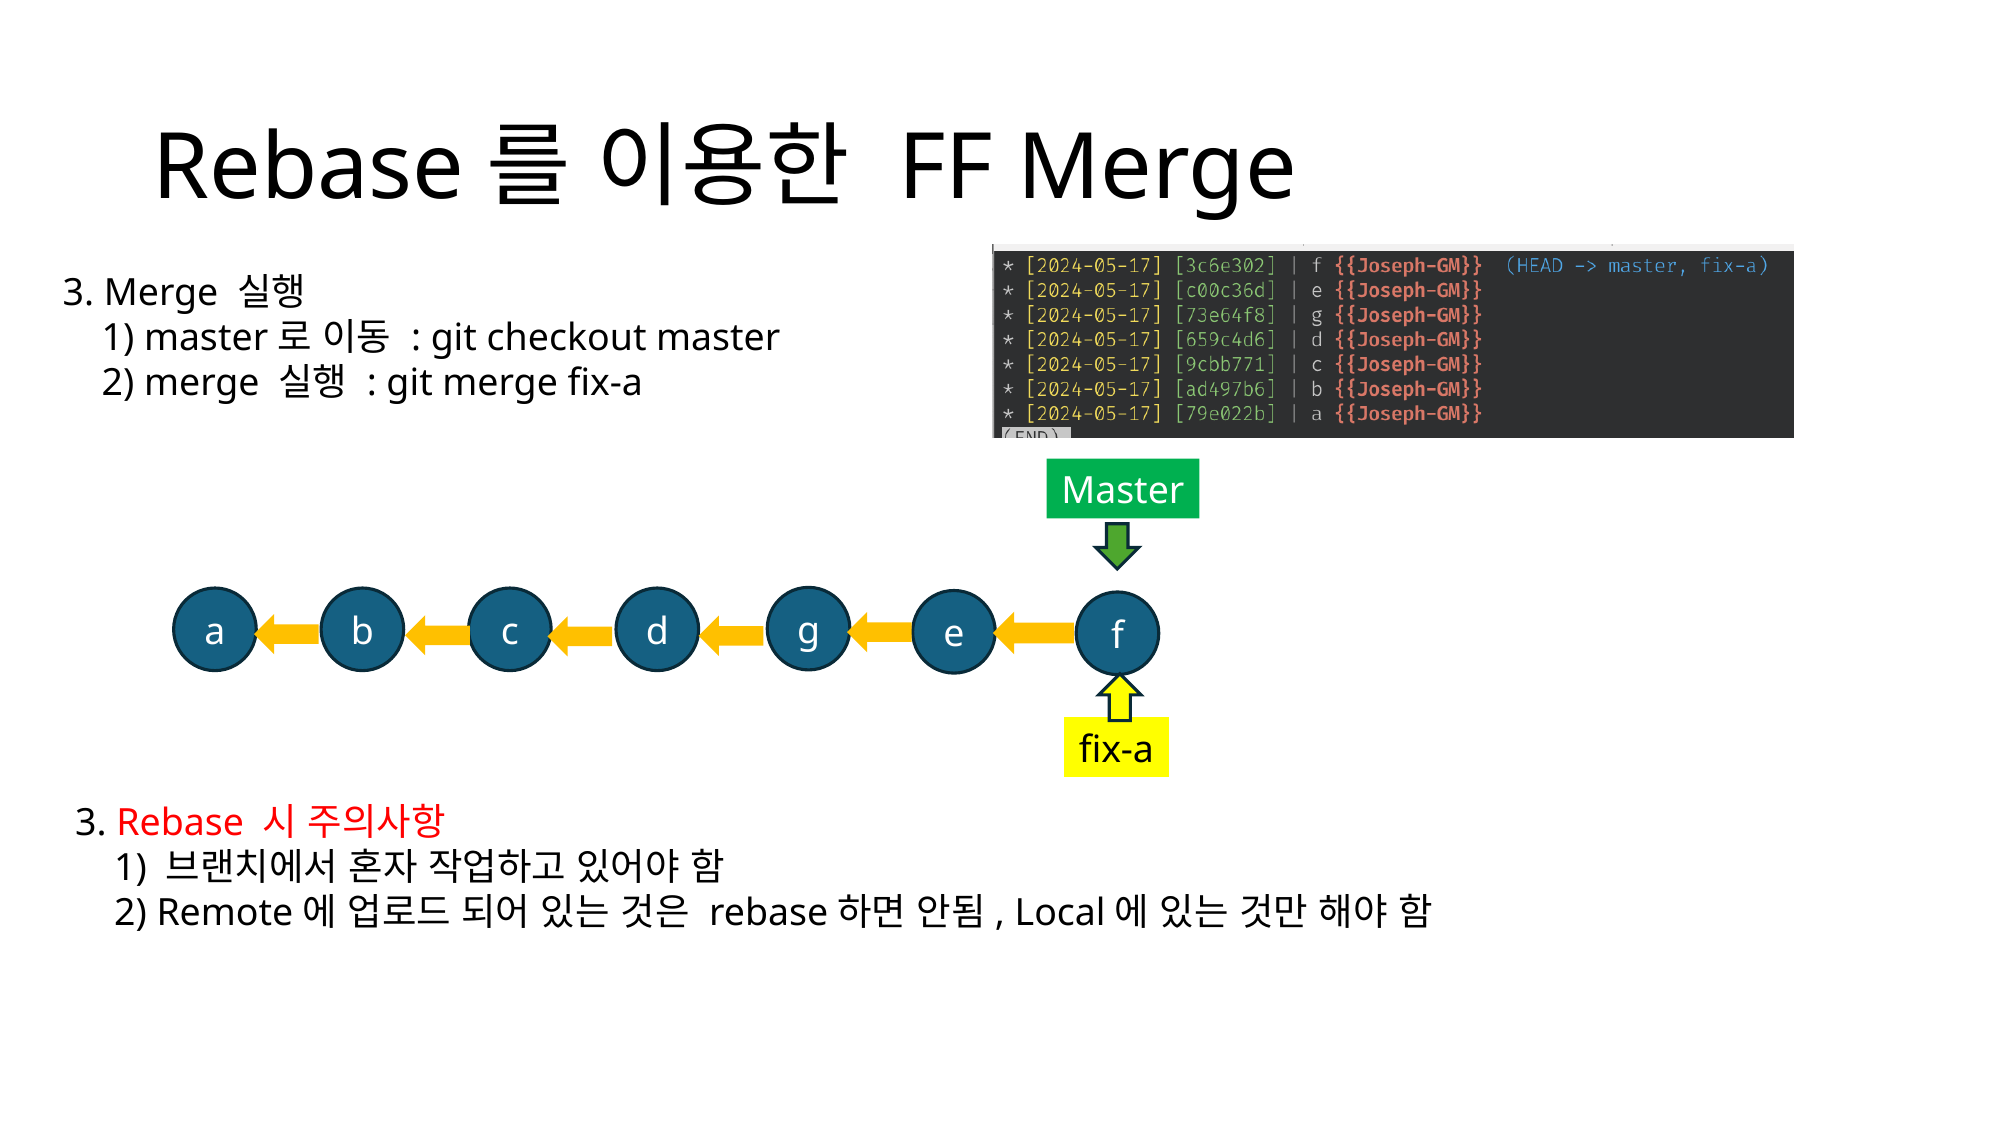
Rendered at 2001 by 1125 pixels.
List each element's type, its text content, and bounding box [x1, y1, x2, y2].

text_box a [172, 586, 258, 673]
text_box [405, 615, 470, 656]
text_box 3. Merge 실행 1) master로 이동 : git checkout master 2) merge 실행 : git merge fix-a [48, 260, 796, 411]
text_box b [319, 586, 406, 673]
text_box [698, 615, 764, 656]
text_box [1094, 671, 1145, 723]
text_box d [614, 586, 701, 673]
text_box [992, 611, 1074, 655]
text_box g [765, 585, 852, 672]
text_box [254, 614, 319, 655]
text_box 3. Rebase 시 주의사항 1) 브랜치에서 혼자 작업하고 있어야 함 2) Remote에 업로드 되어 있는 것은 rebase하면 안됨, Local에 있는 것만 해야 함 [60, 790, 1448, 941]
picture [992, 244, 1795, 438]
text_box [1091, 522, 1143, 572]
text_box e [912, 588, 997, 675]
text_box fix-a [1064, 717, 1169, 777]
text_box c [467, 586, 553, 673]
text_box [547, 616, 613, 657]
text_box [846, 612, 912, 653]
title Rebase를 이용한 FF Merge [137, 59, 1863, 278]
text_box f [1074, 590, 1161, 676]
text_box Master [1046, 458, 1200, 519]
